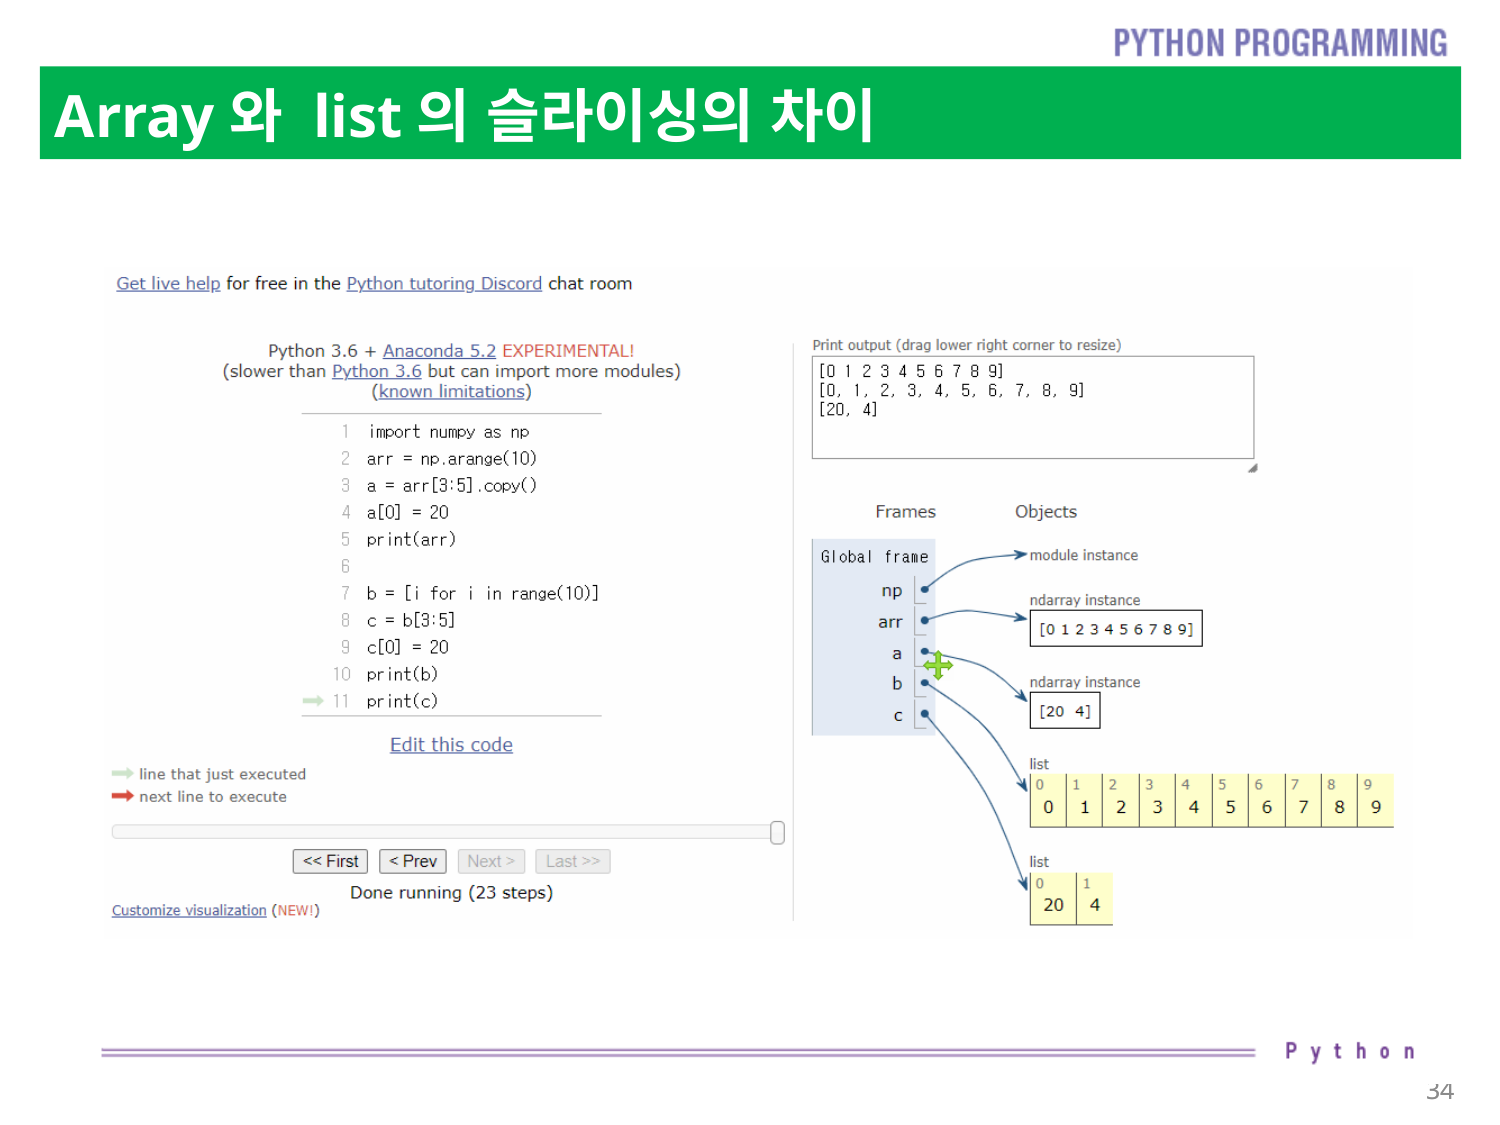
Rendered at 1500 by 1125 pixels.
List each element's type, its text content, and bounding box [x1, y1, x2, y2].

picture [104, 267, 1413, 940]
picture [1106, 13, 1462, 66]
slide_number 34 [1119, 1071, 1470, 1112]
picture [18, 1020, 1483, 1084]
title Array와 list의 슬라이싱의 차이 [39, 76, 1444, 152]
